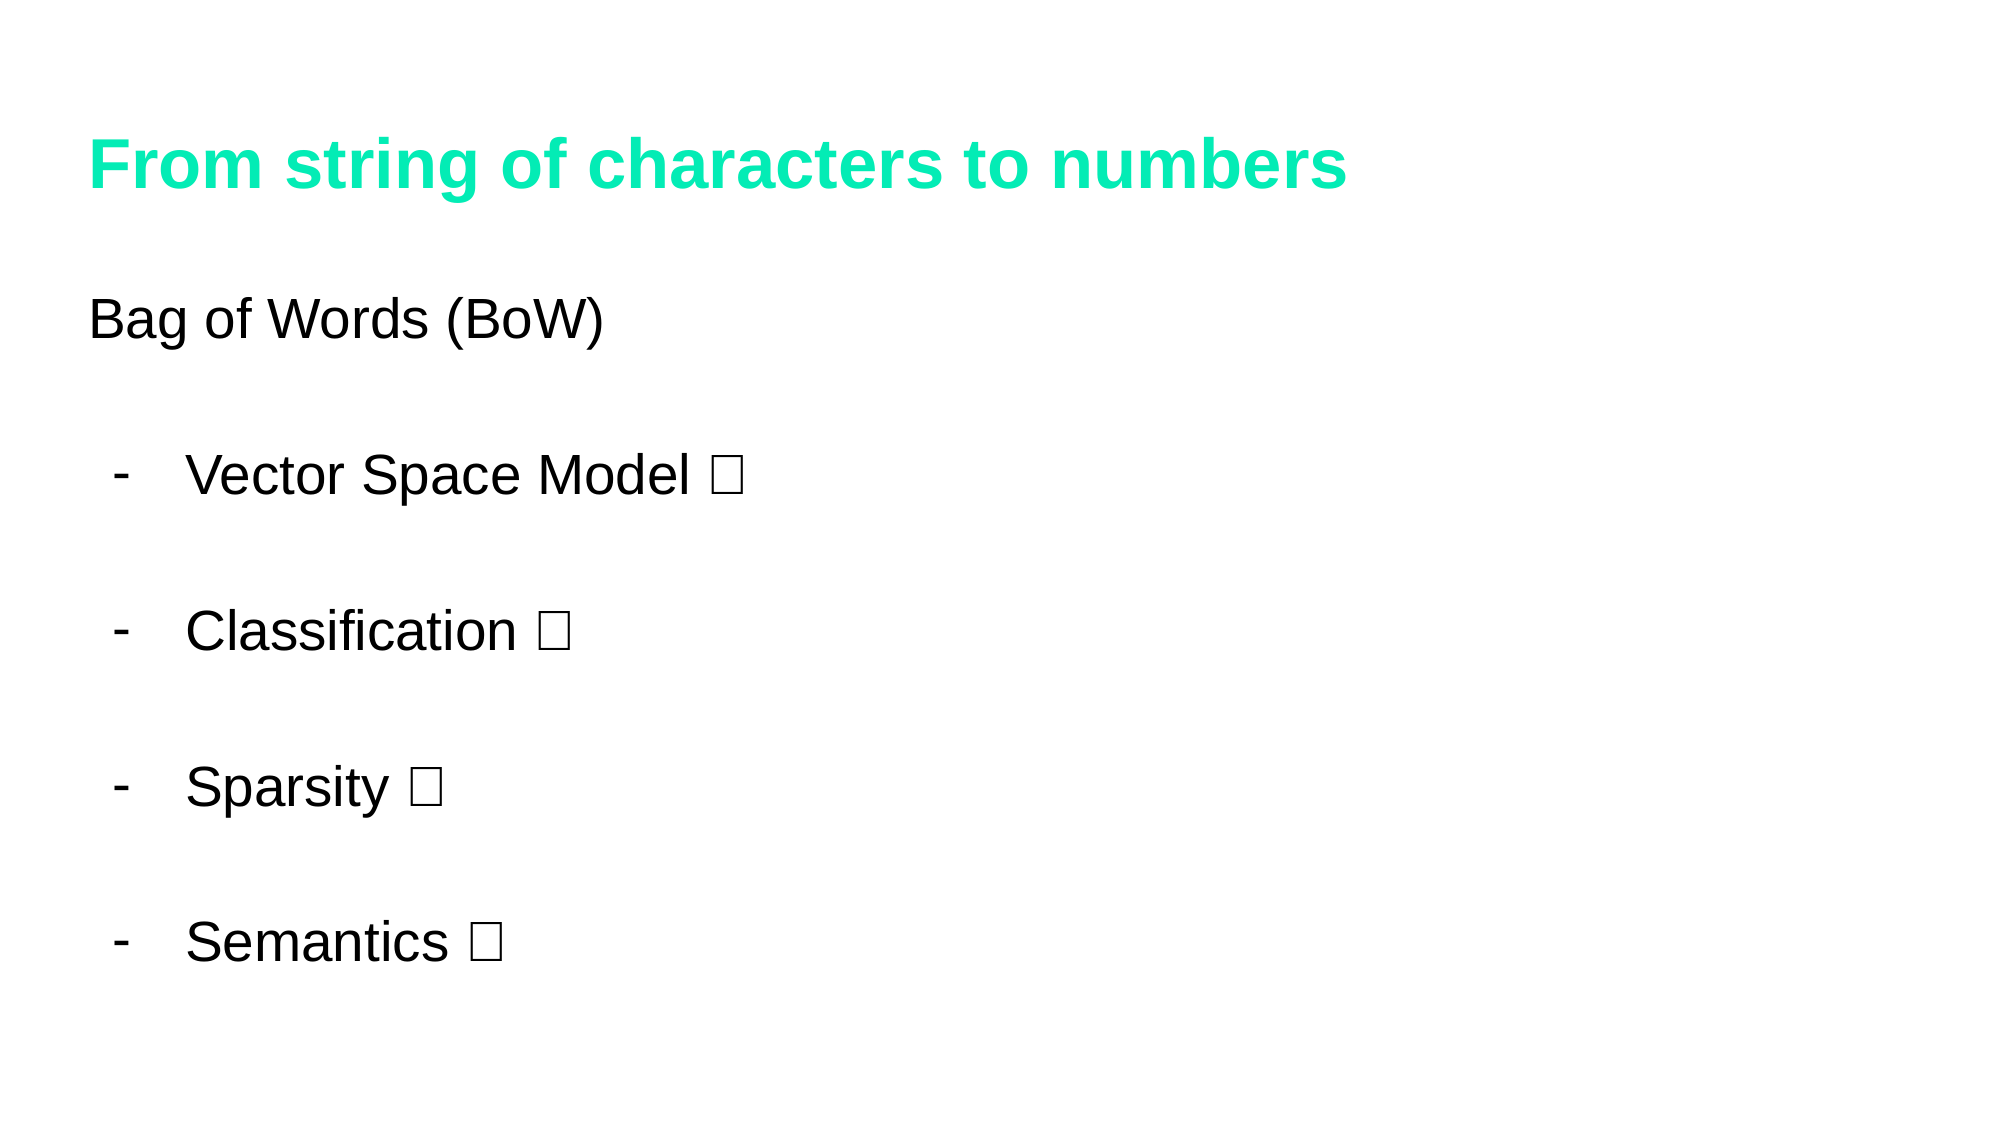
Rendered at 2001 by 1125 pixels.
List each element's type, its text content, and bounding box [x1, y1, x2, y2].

list Bag of Words (BoW) Vector Space Model ✅ Classification ✅ Sparsity ❌ Semantics ❌ [68, 252, 1932, 1000]
title From string of characters to numbers [68, 97, 1932, 223]
